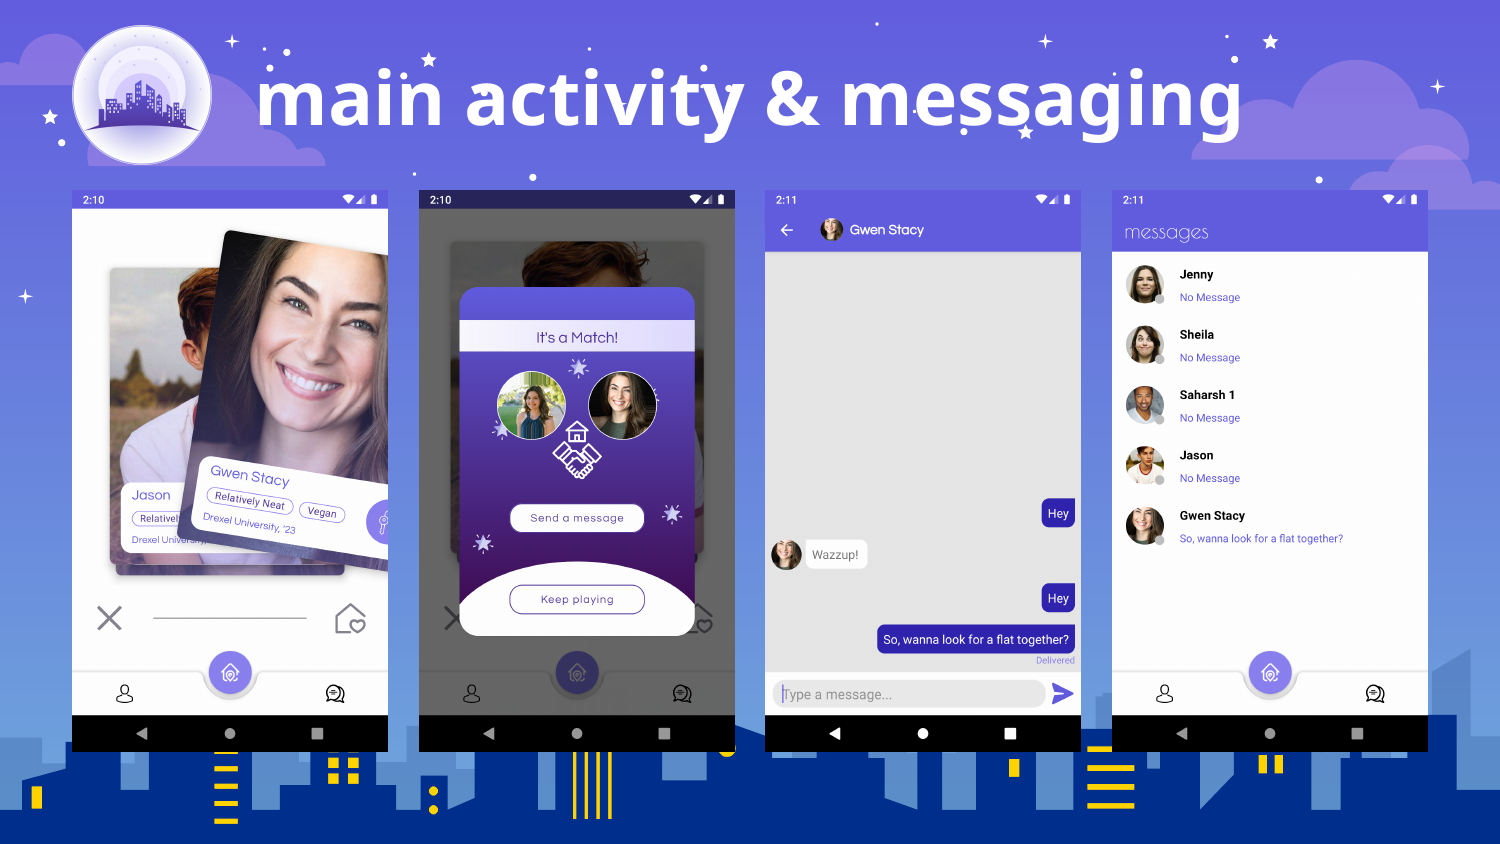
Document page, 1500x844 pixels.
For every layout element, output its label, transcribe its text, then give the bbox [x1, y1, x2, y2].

picture [1111, 190, 1428, 752]
title main activity & messaging [0, 0, 1500, 191]
picture [72, 25, 212, 165]
picture [418, 190, 735, 752]
picture [72, 190, 388, 752]
picture [765, 190, 1082, 752]
